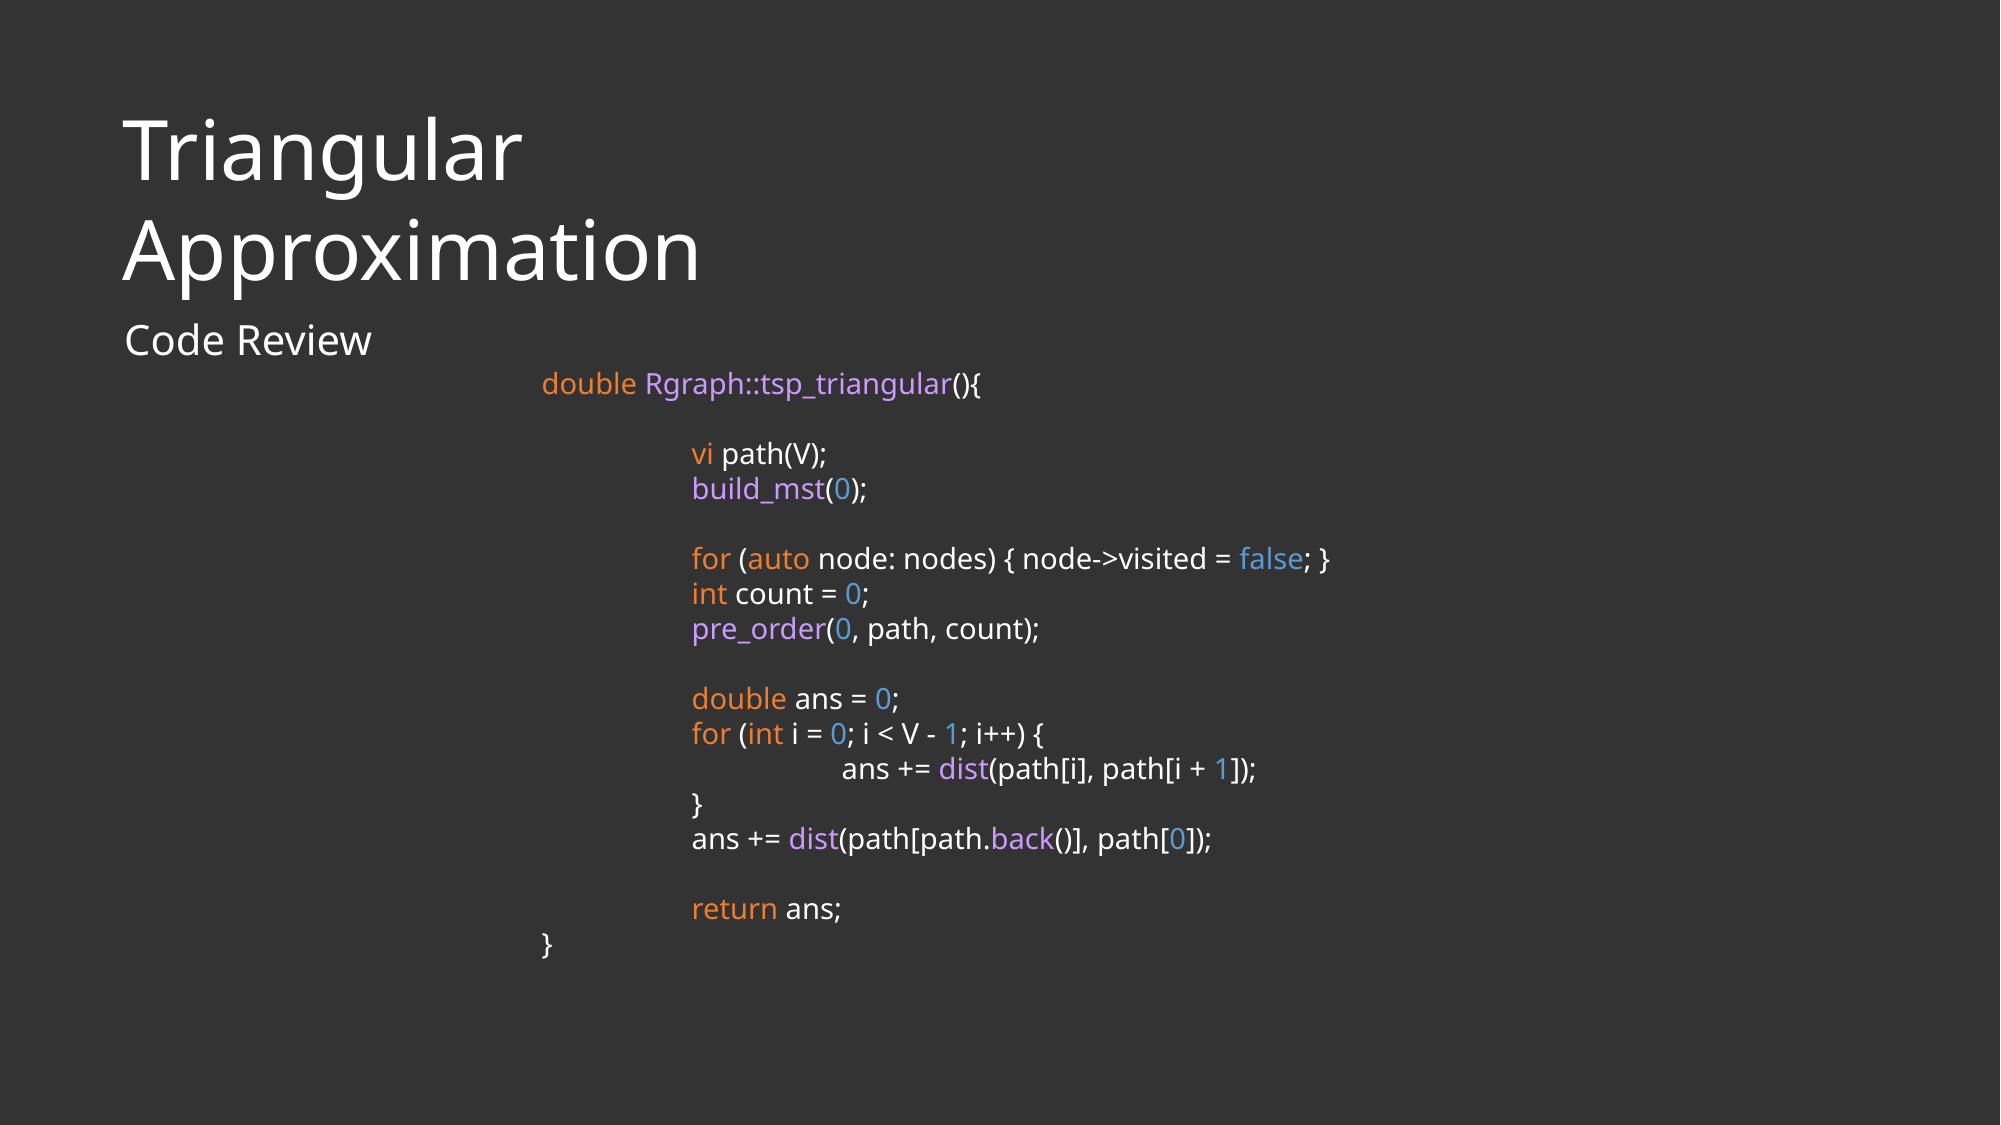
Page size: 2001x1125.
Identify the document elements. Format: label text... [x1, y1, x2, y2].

text_box Triangular Approximation [108, 89, 790, 305]
text_box Code Review [108, 306, 389, 372]
text_box double Rgraph::tsp_triangular(){ vi path(V); build_mst(0); for (auto node: nodes) { node->visited = false; } int count = 0; pre_order(0, path, count); double ans = 0; for (int i = 0; i < V - 1; i++) { ans += dist(path[i], path[i + 1]); } ans += dist(path[path.back()], path[0]); return ans; } [526, 358, 1790, 968]
